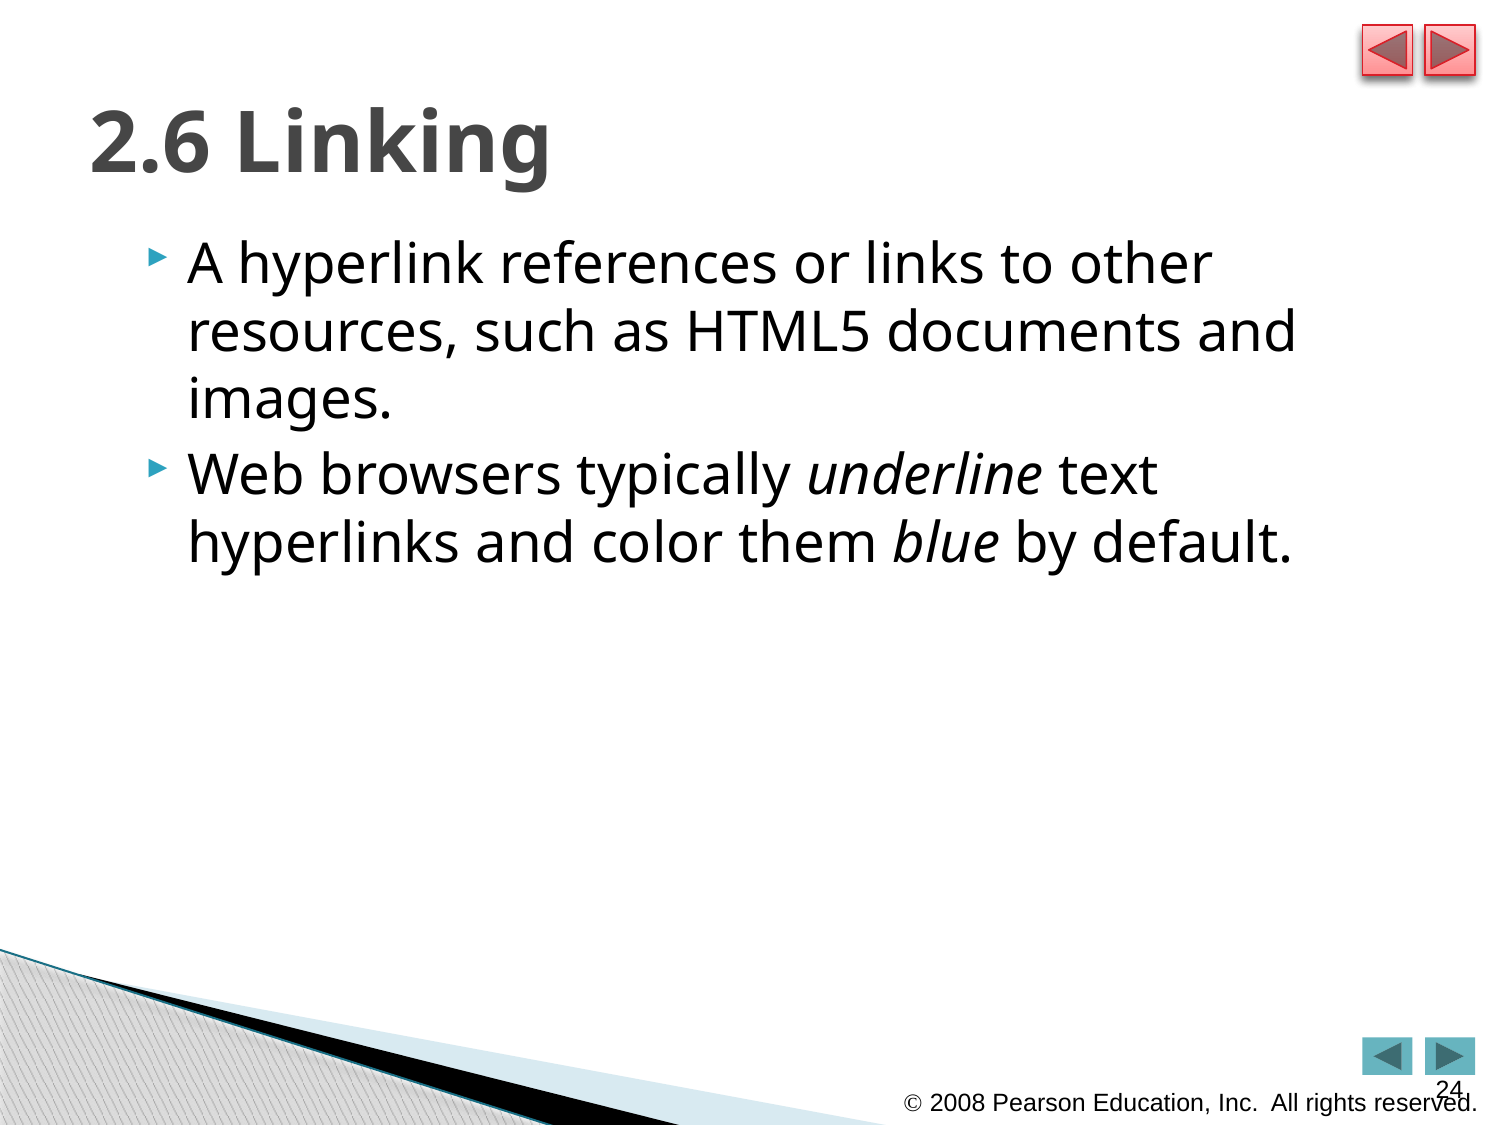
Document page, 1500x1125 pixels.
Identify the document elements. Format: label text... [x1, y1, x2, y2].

title 2.6 Linking [75, 45, 1425, 233]
list A hyperlink references or links to other resources, such as HTML5 documents and images. Web browsers typically underline text hyperlinks and color them blue by default. [112, 233, 1425, 1025]
slide_number 24 [1418, 1051, 1479, 1112]
